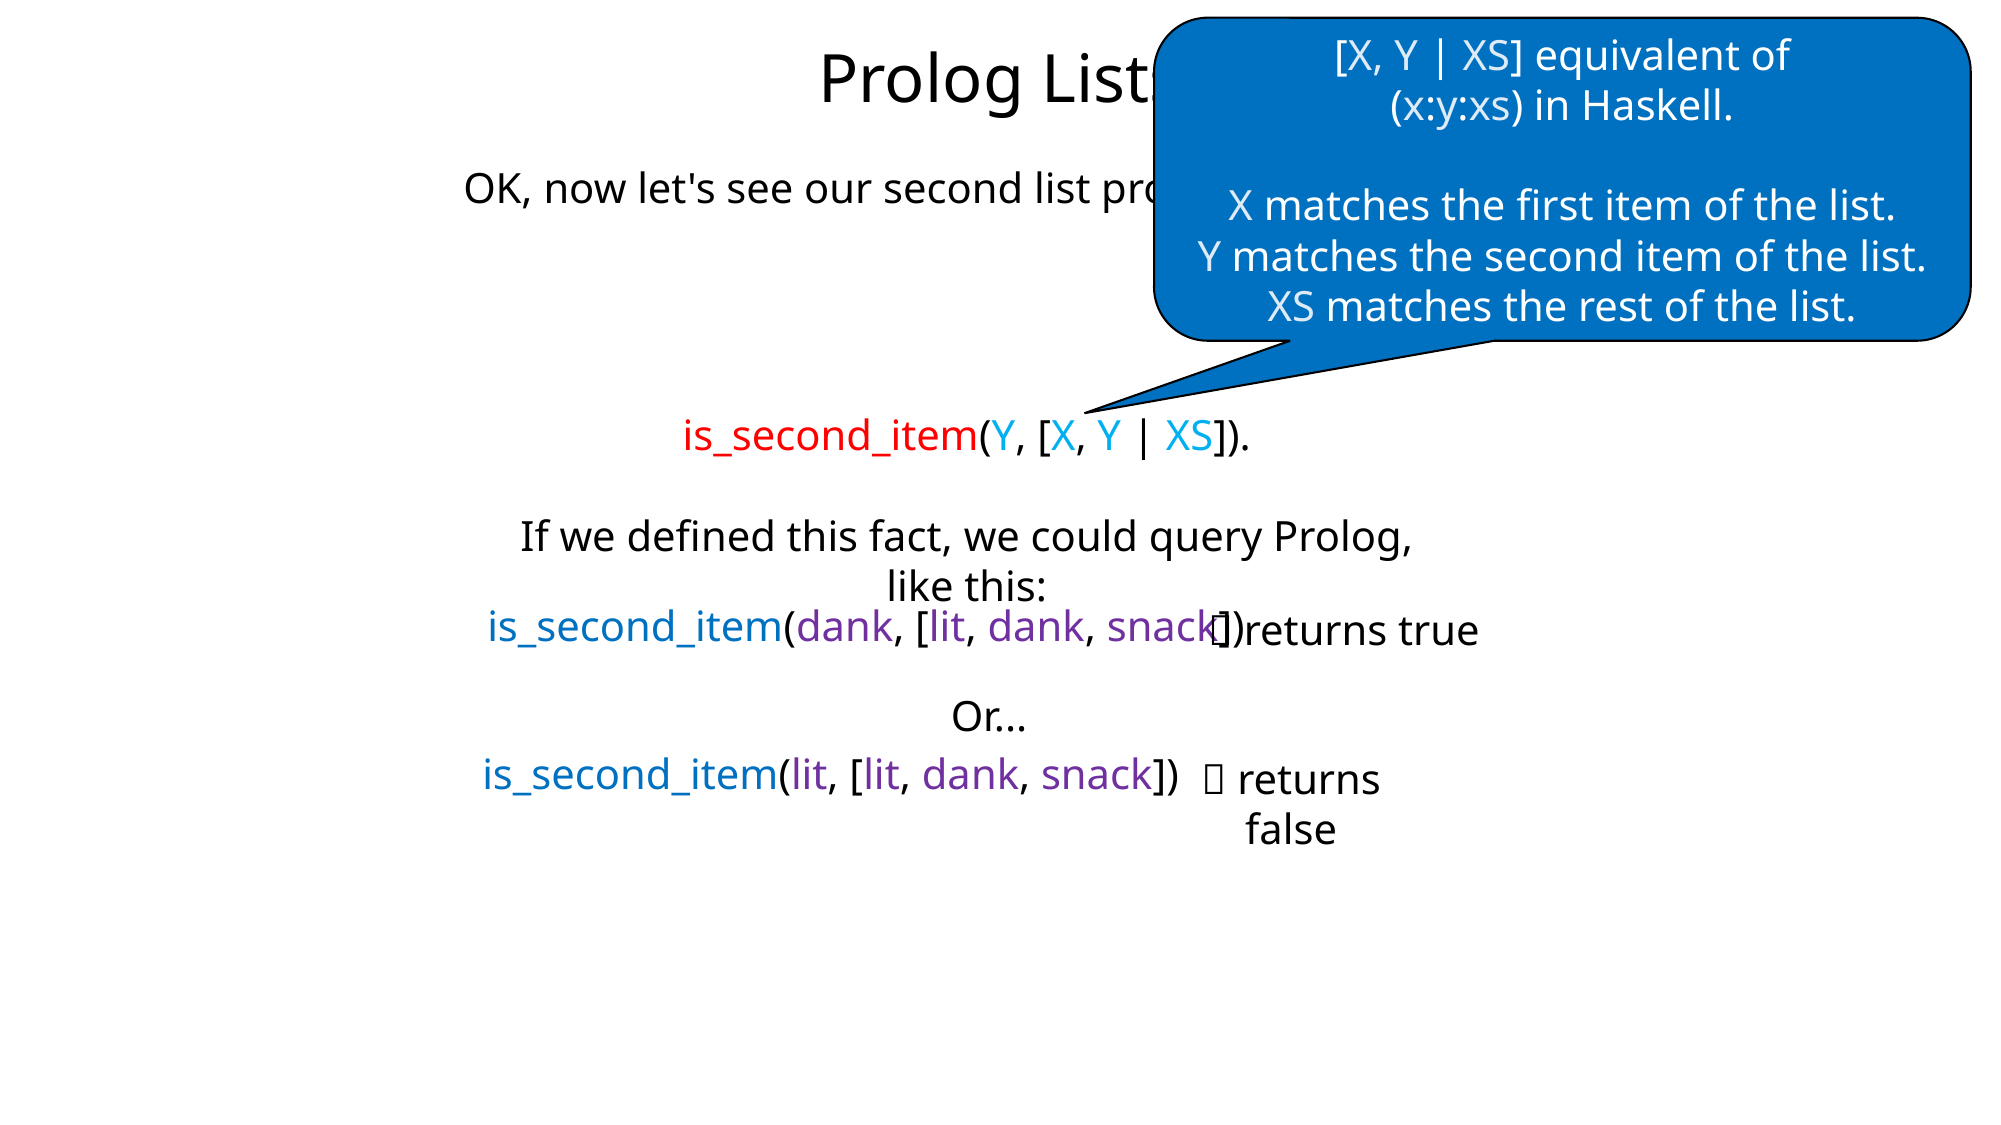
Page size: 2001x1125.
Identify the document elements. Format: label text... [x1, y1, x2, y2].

text_box OK, now let's see our second list processing example! [240, 154, 1153, 220]
text_box is_second_item(lit, [lit, dank, snack]) [352, 740, 1309, 806]
text_box is_second_item(dank, [lit, dank, snack]) [387, 592, 1344, 658]
text_box is_second_item(Y, [X, Y | XS]). [466, 401, 1467, 467]
text_box  returns false [1143, 745, 1440, 860]
title Prolog Lists [150, 0, 1850, 175]
text_box  returns true [1185, 596, 1503, 662]
text_box If we defined this fact, we could query Prolog, like this: [466, 502, 1467, 596]
text_box Or... [489, 682, 1490, 748]
text_box [X, Y | XS] equivalent of (x:y:xs) in Haskell. X matches the first item of the list. Y matches the second item of the list. XS matches the rest of the list. [1084, 16, 1972, 415]
